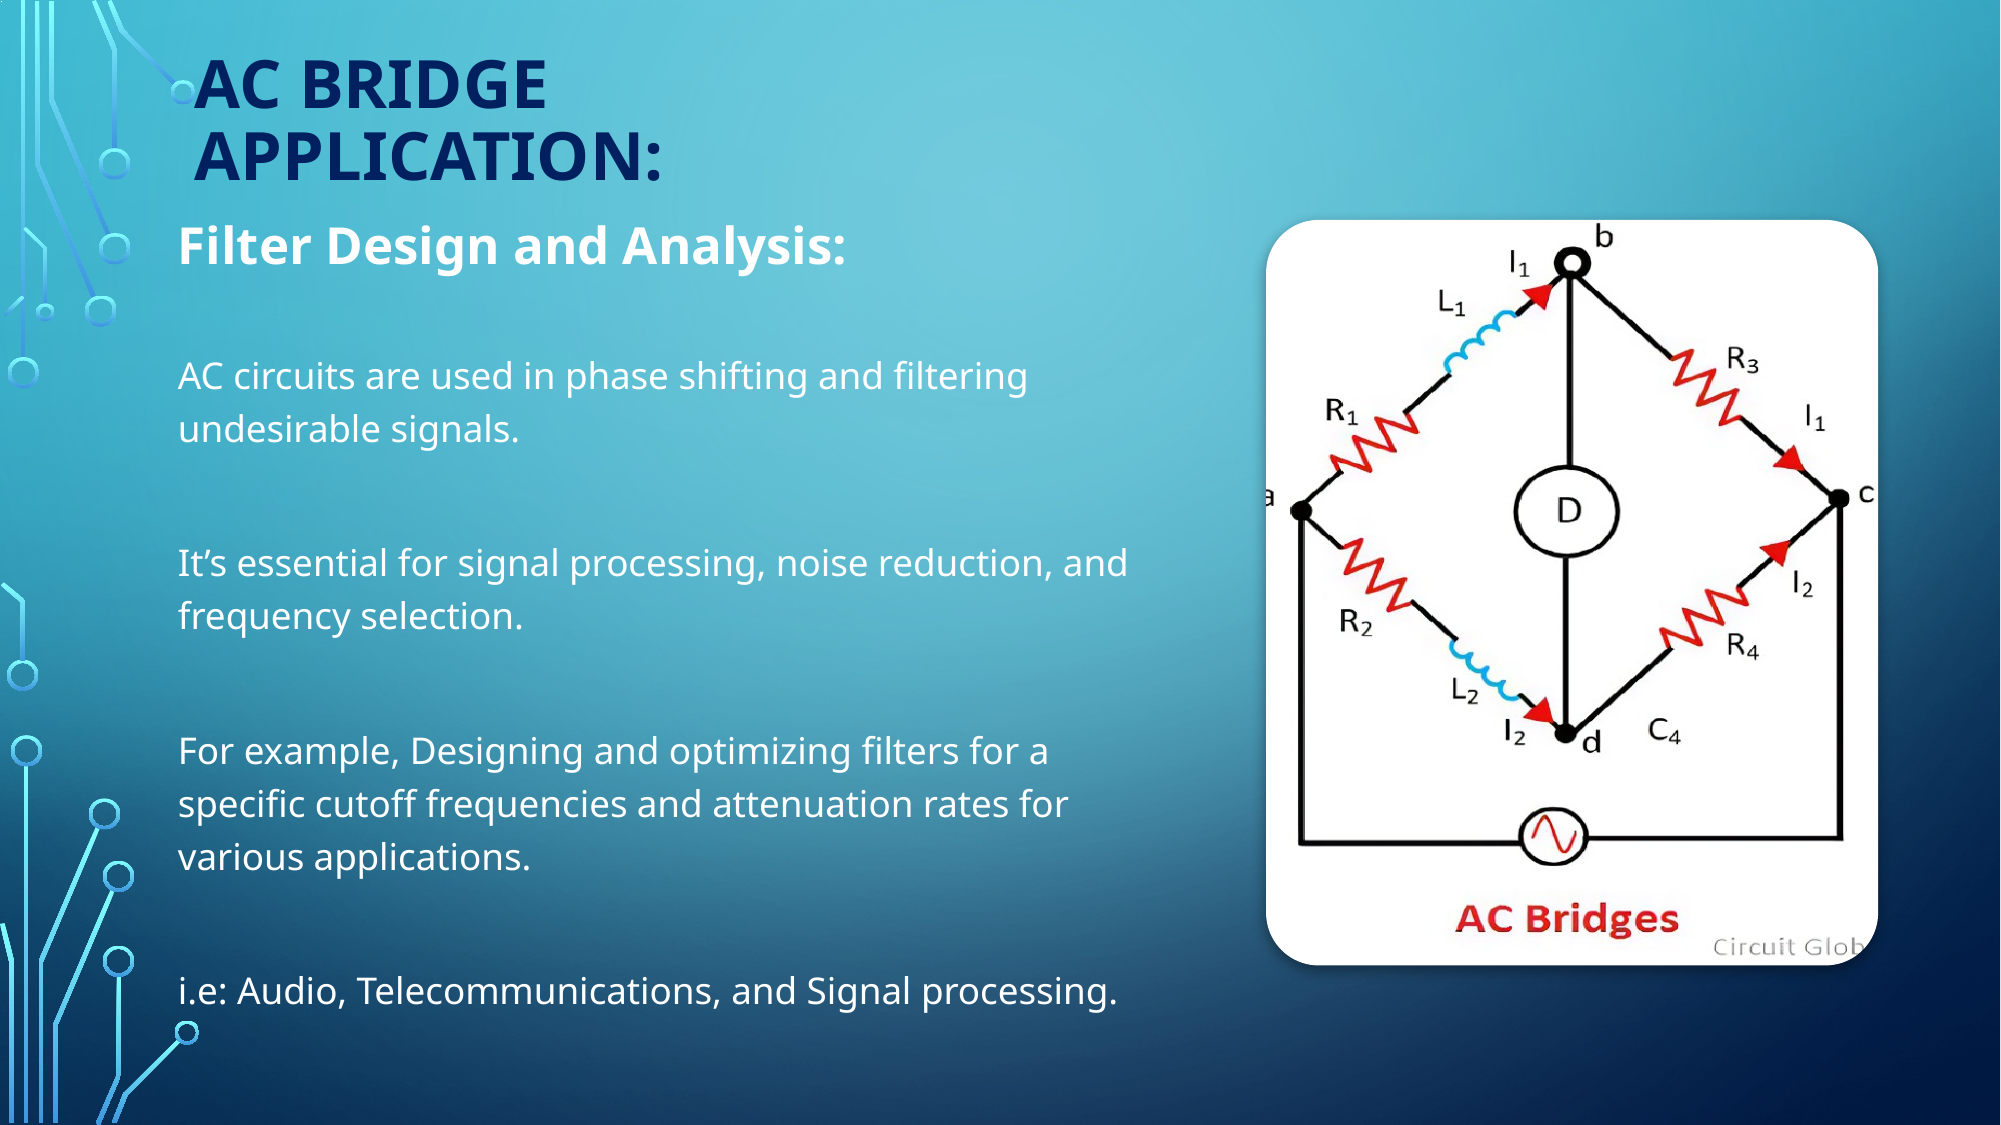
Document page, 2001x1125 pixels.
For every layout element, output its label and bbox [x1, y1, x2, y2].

text_box [0, 0, 201, 1125]
picture [201, 0, 2000, 1125]
